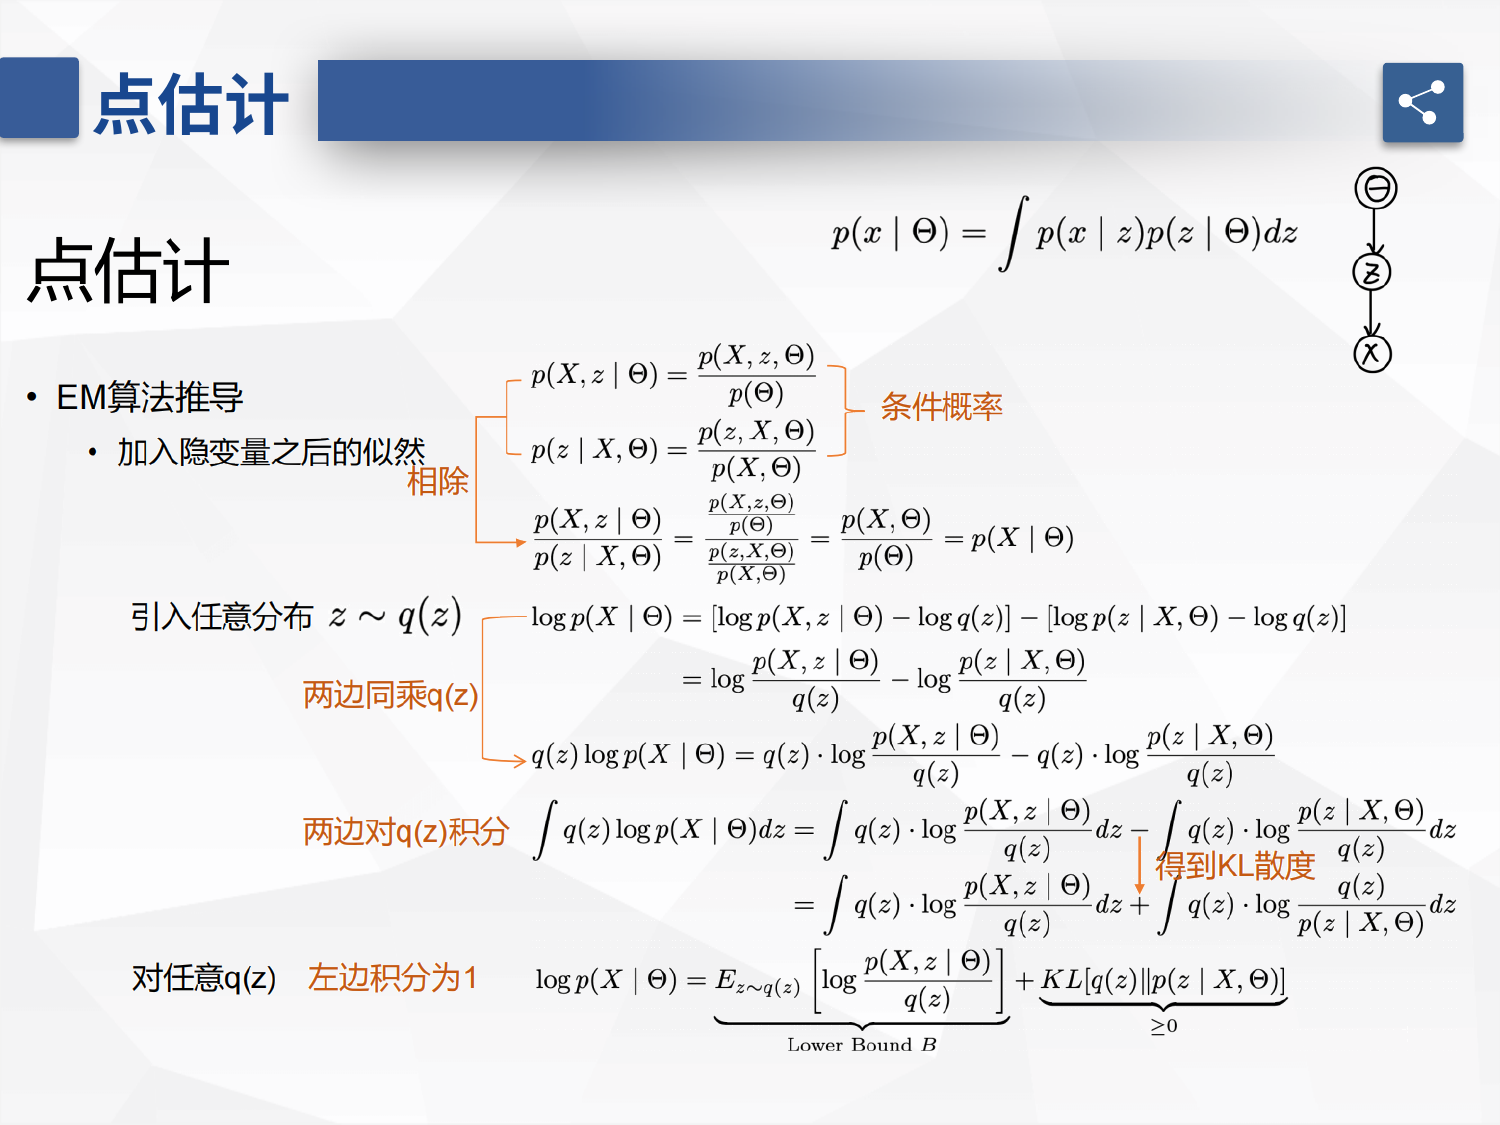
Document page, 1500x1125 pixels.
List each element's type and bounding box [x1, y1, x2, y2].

picture [0, 0, 1500, 1125]
text_box [0, 55, 1464, 152]
